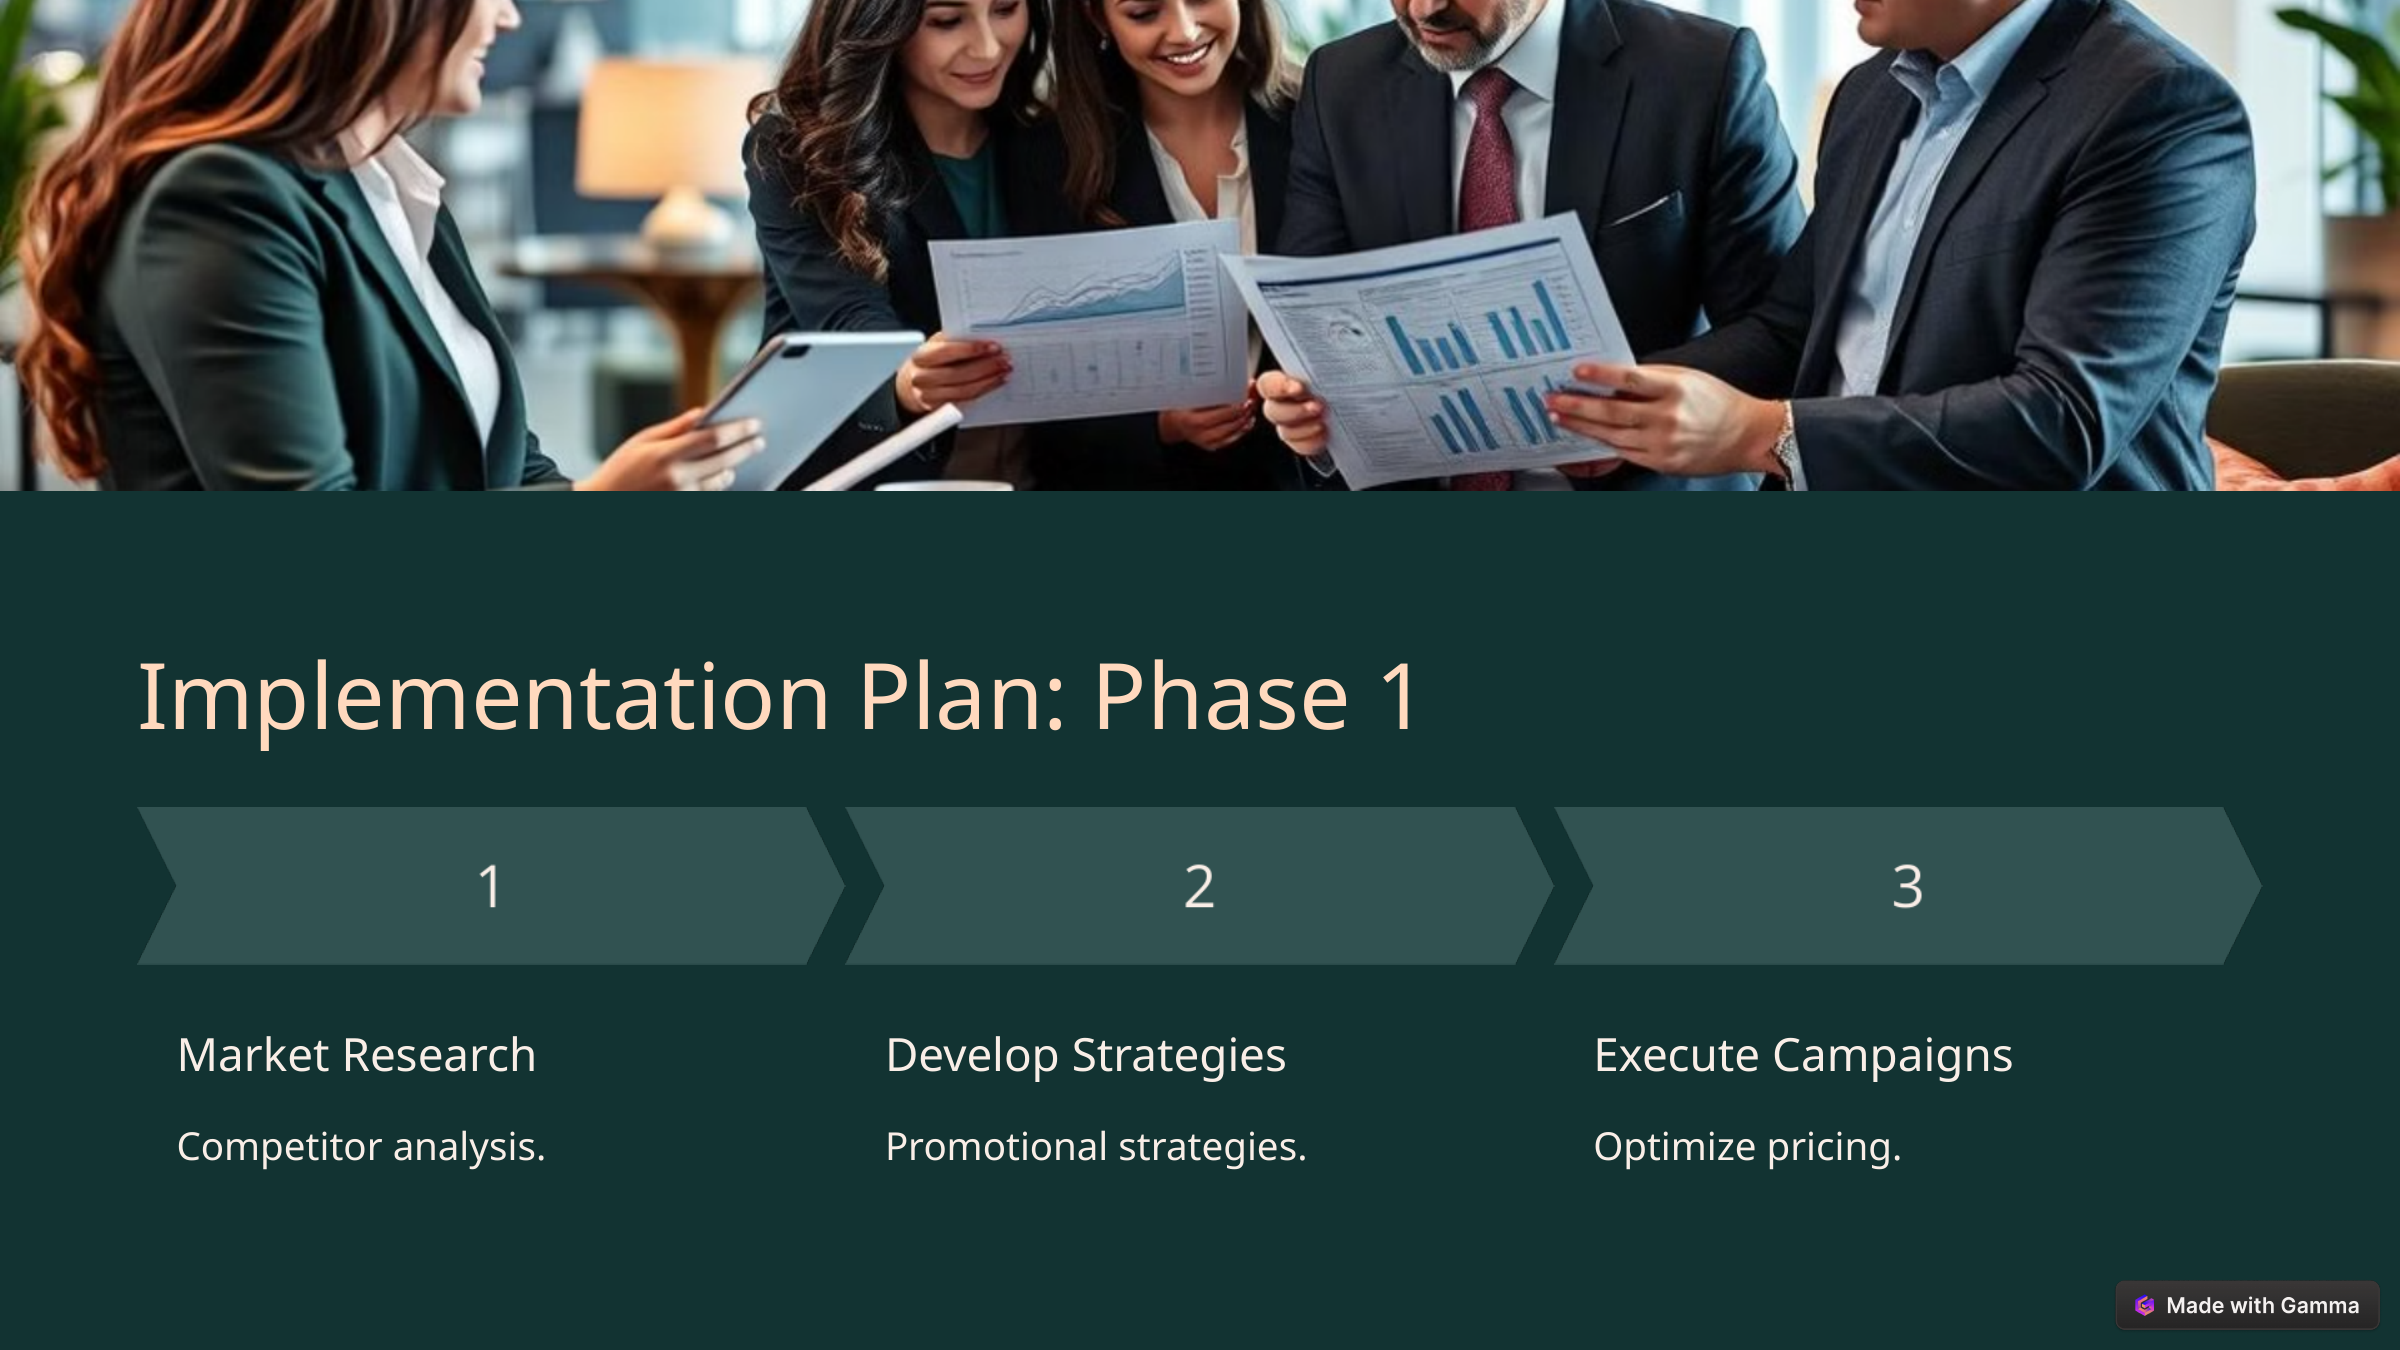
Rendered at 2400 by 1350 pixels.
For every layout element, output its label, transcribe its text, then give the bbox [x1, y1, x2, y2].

text_box Implementation Plan: Phase 1 [137, 633, 1352, 749]
text_box Optimize pricing. [1593, 1105, 2224, 1168]
picture [137, 807, 2263, 965]
picture [0, 0, 2400, 491]
text_box Market Research [176, 1023, 639, 1082]
text_box Execute Campaigns [1593, 1023, 2056, 1082]
text_box Competitor analysis. [176, 1105, 807, 1168]
picture [2106, 1271, 2389, 1339]
text_box Promotional strategies. [885, 1105, 1515, 1168]
text_box Develop Strategies [885, 1023, 1347, 1082]
